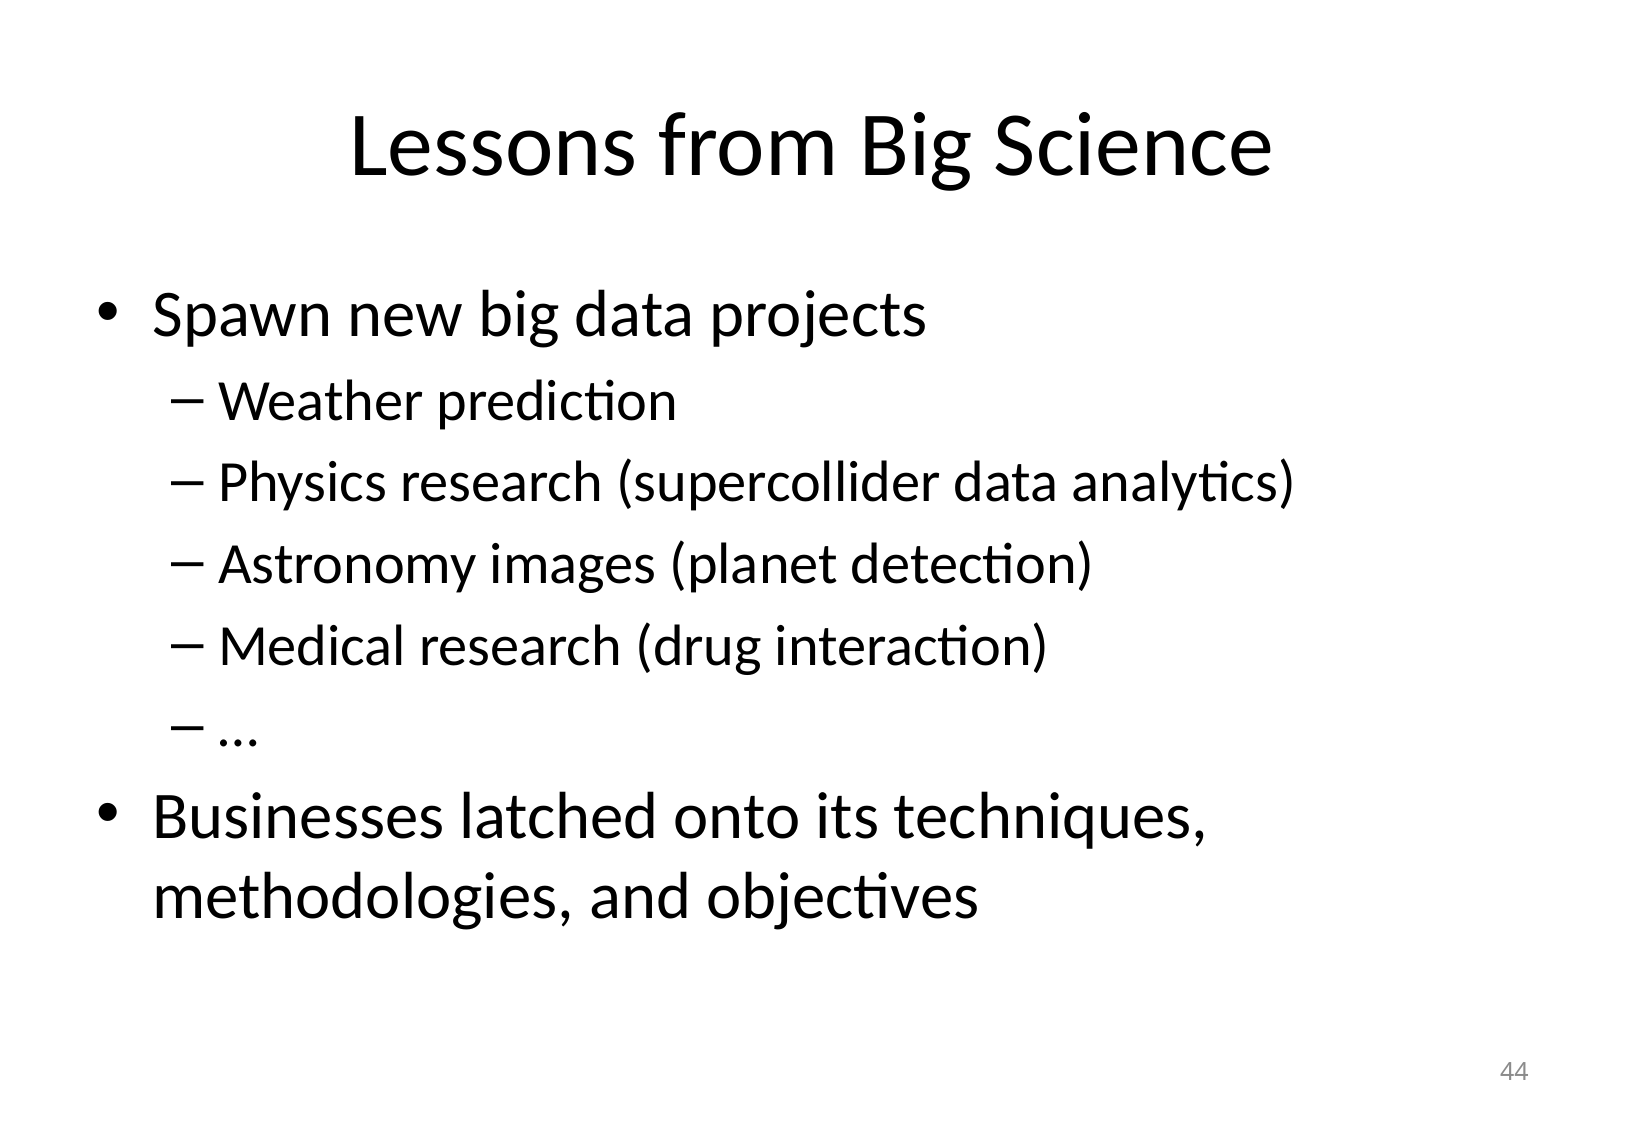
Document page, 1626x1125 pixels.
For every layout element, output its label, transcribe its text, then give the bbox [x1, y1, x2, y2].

title Lessons from Big Science [81, 45, 1544, 233]
slide_number 44 [1164, 1042, 1544, 1103]
list Spawn new big data projects Weather prediction Physics research (supercollider data analytics) Astronomy images (planet detection) Medical research (drug interaction) … Businesses latched onto its techniques, methodologies, and objectives [81, 262, 1544, 1005]
